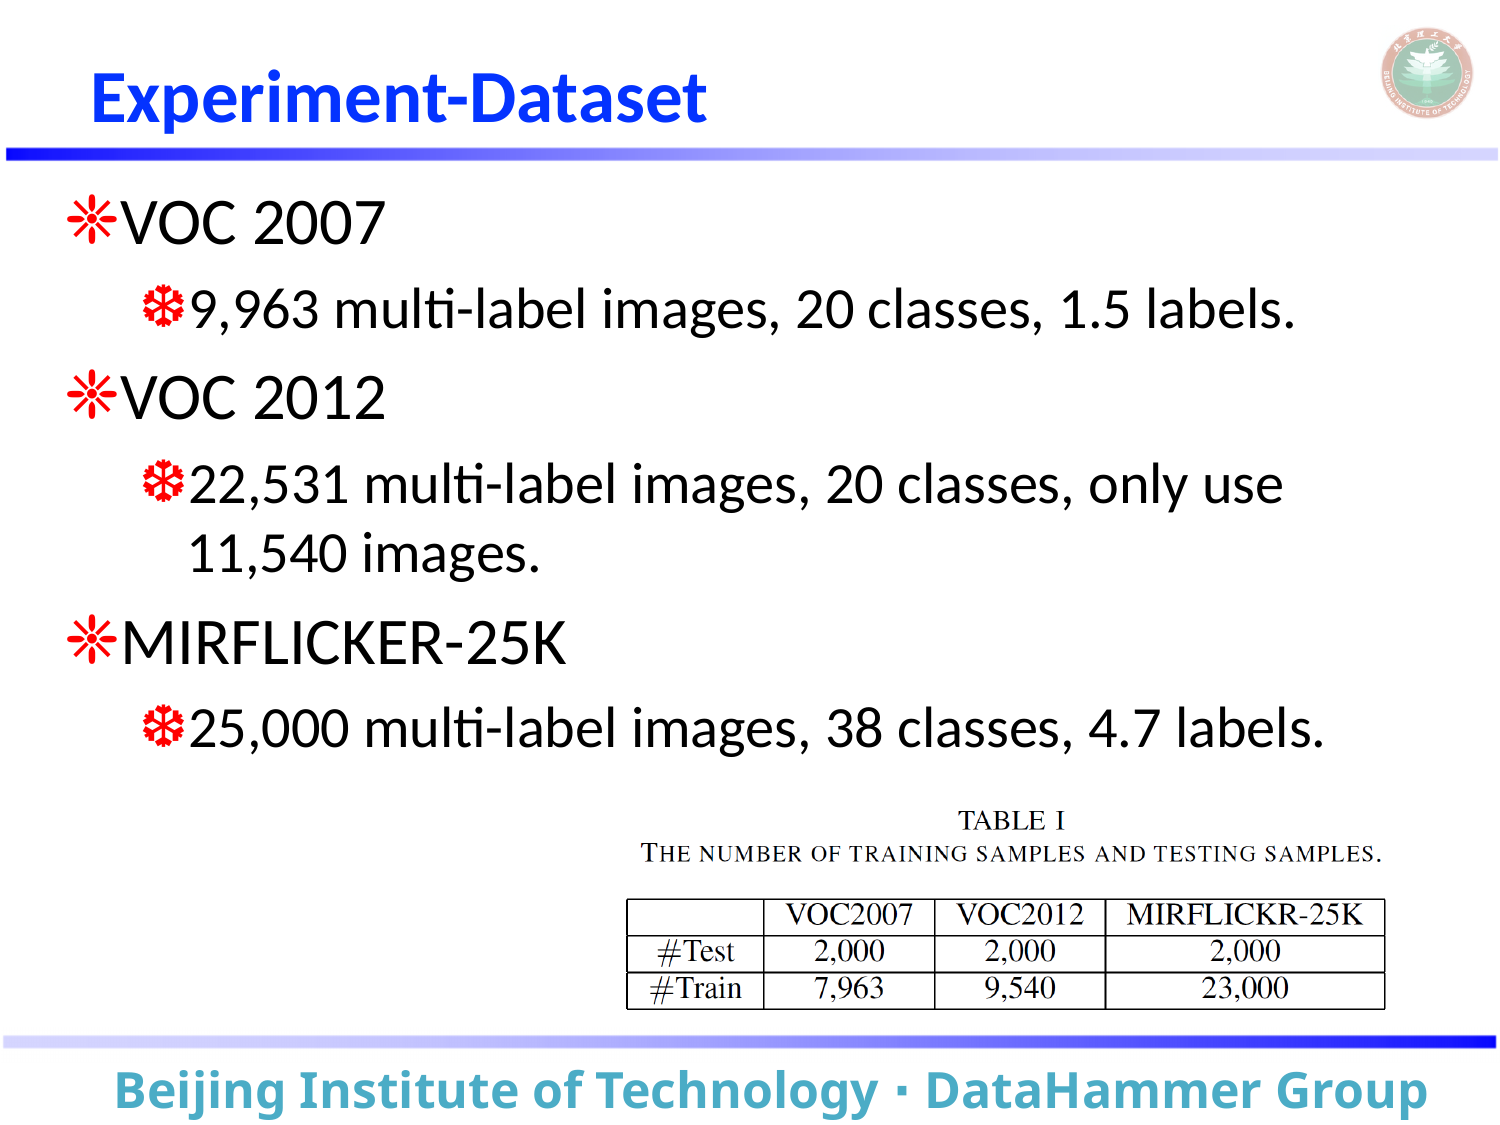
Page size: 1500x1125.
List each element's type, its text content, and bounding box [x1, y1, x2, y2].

picture [3, 1028, 1500, 1062]
picture [607, 798, 1398, 1026]
list VOC 2007 9,963 multi-label images, 20 classes, 1.5 labels. VOC 2012 22,531 multi-label images, 20 classes, only use 11,540 images. MIRFLICKER-25K 25,000 multi-label images, 38 classes, 4.7 labels. [49, 170, 1474, 1026]
picture [0, 133, 1500, 169]
title Experiment-Dataset [75, 38, 1425, 148]
